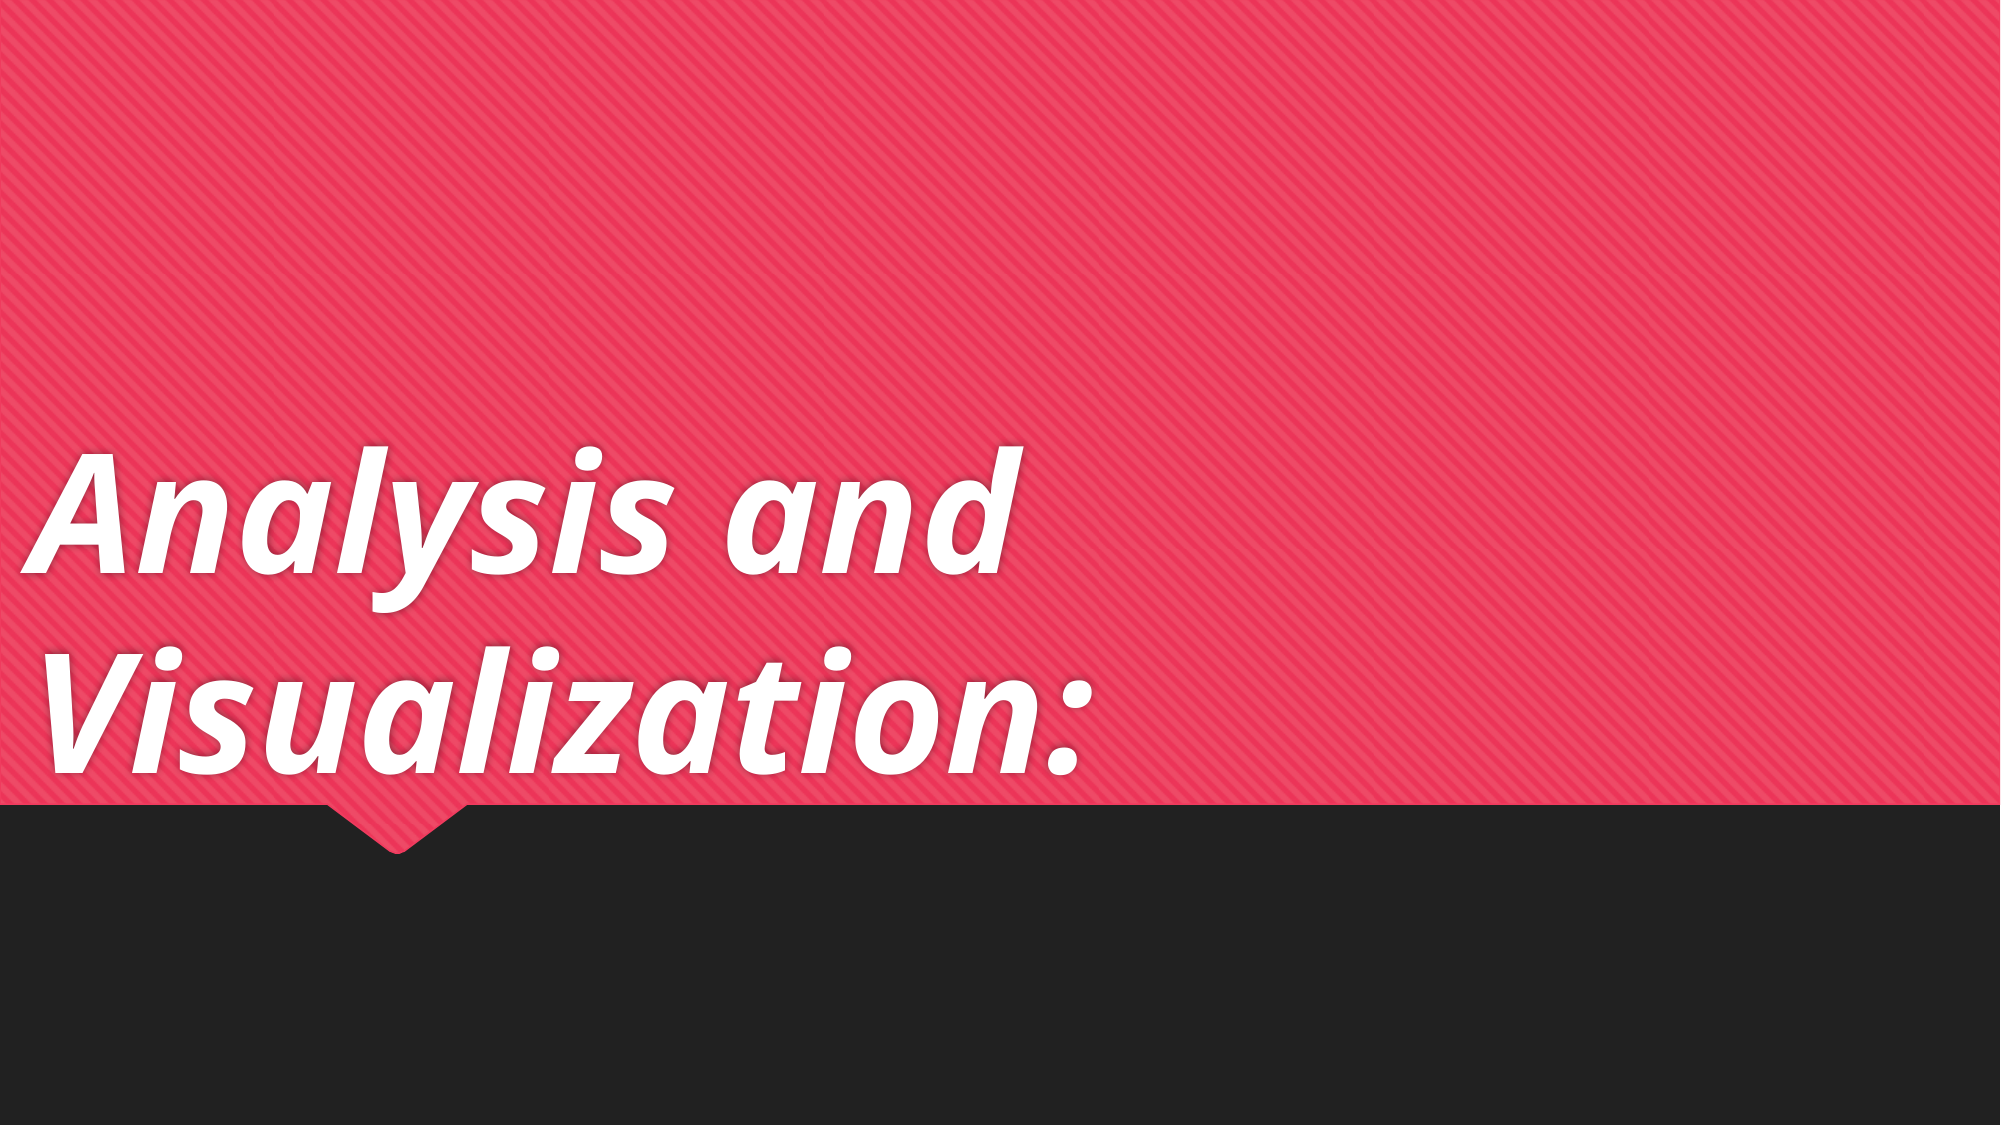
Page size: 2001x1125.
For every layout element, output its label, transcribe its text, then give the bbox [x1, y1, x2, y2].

subtitle Analysis and Visualization: [15, 399, 1280, 672]
